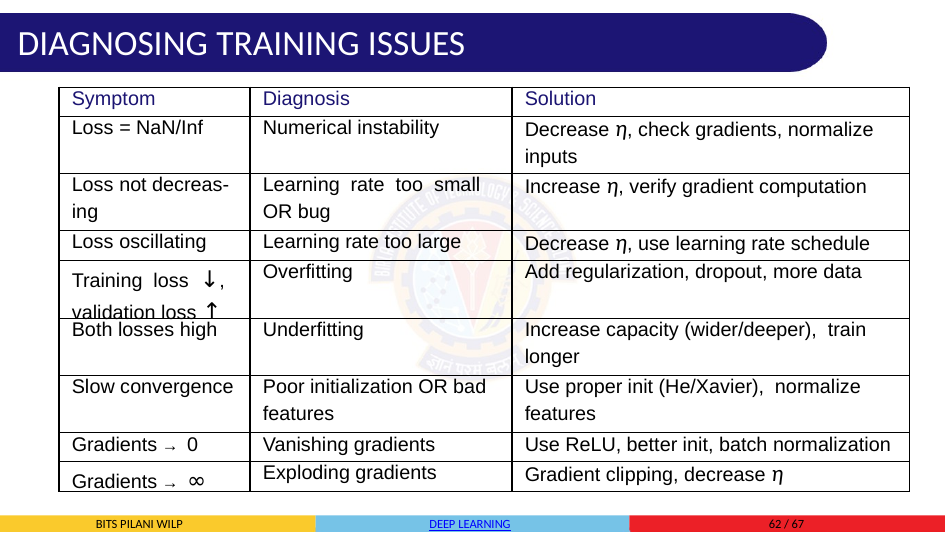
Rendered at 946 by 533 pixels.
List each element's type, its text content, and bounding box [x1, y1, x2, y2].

table_cell Loss oscillating [60, 231, 249, 260]
table_cell Decrease η, use learning rate schedule [513, 231, 909, 260]
table_cell Learning rate too small OR bug [251, 174, 511, 230]
table_cell Increase capacity (wider/deeper), train longer [513, 319, 909, 375]
table_cell Decrease η, check gradients, normalize inputs [513, 117, 909, 173]
table_cell Learning rate too large [251, 231, 511, 260]
text_box Diagnosing Training Issues [15, 17, 515, 63]
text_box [0, 515, 946, 531]
table_cell Gradient clipping, decrease η [513, 462, 909, 491]
table_cell Vanishing gradients [251, 433, 511, 461]
table_cell Poor initialization OR bad features [251, 376, 511, 432]
table_cell Increase η, verify gradient computation [513, 174, 909, 230]
table_cell Use ReLU, better init, batch normalization [513, 433, 909, 461]
table_cell Loss = NaN/Inf [60, 117, 249, 173]
table_cell Overfitting [251, 261, 511, 318]
table_cell Use proper init (He/Xavier), normalize features [513, 376, 909, 432]
table_cell Add regularization, dropout, more data [513, 261, 909, 318]
table_cell Both losses high [60, 319, 249, 375]
table_cell Slow convergence [60, 376, 249, 432]
table_cell Training loss ↓, validation loss ↑ [60, 261, 249, 318]
table_cell Exploding gradients [251, 462, 511, 491]
table_cell Loss not decreas- ing [60, 174, 249, 230]
picture [0, 13, 945, 515]
table_cell Numerical instability [251, 117, 511, 173]
table_cell Underfitting [251, 319, 511, 375]
table_header Solution [513, 88, 909, 116]
table_cell Gradients → ∞ [60, 462, 249, 491]
table_cell Gradients → 0 [60, 433, 249, 461]
table_header Symptom [60, 88, 249, 116]
table_header Diagnosis [251, 88, 511, 116]
